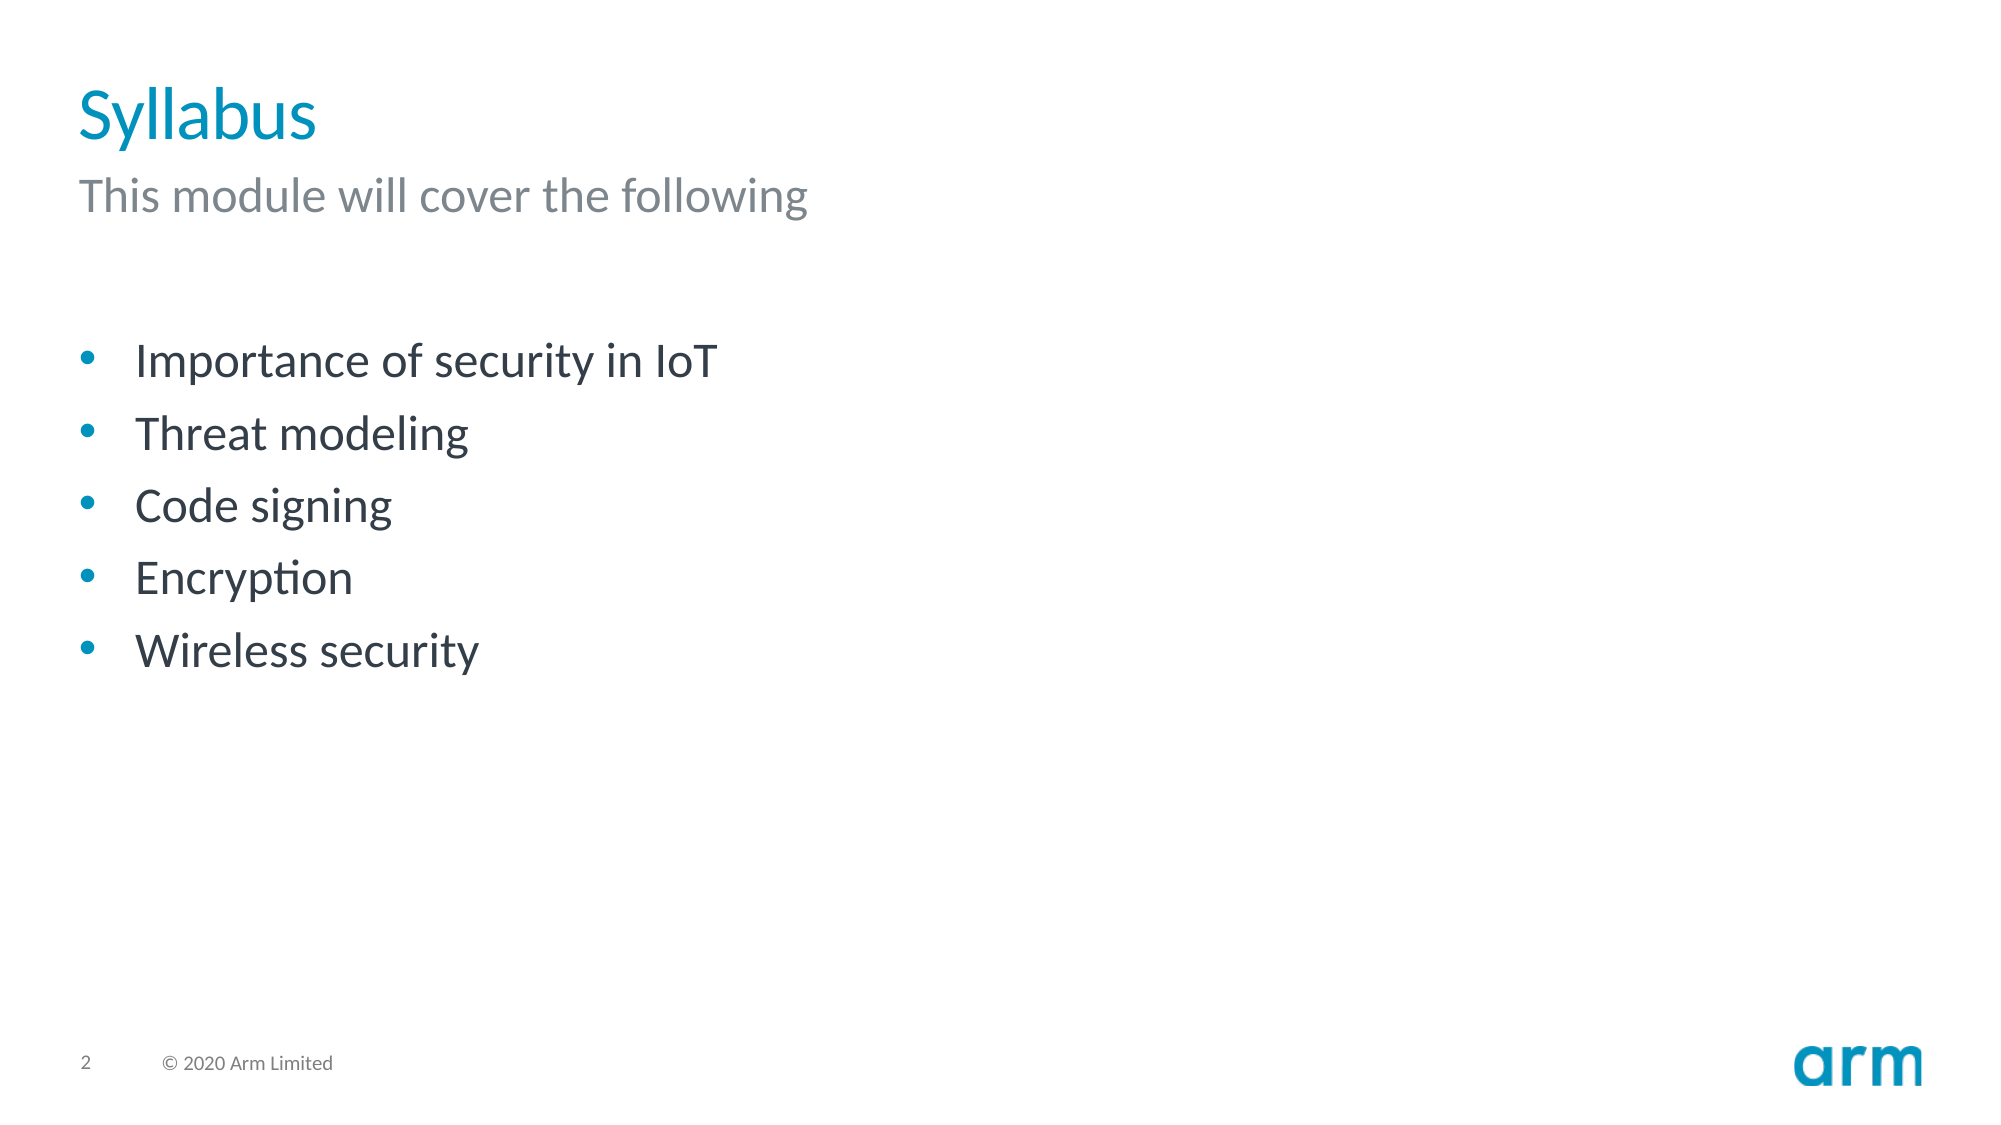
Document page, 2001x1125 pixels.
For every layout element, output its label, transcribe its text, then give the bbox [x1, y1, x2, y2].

list Importance of security in IoT Threat modeling Code signing Encryption Wireless security [78, 254, 1922, 926]
list This module will cover the following [78, 162, 1922, 220]
title Syllabus [78, 78, 1922, 162]
